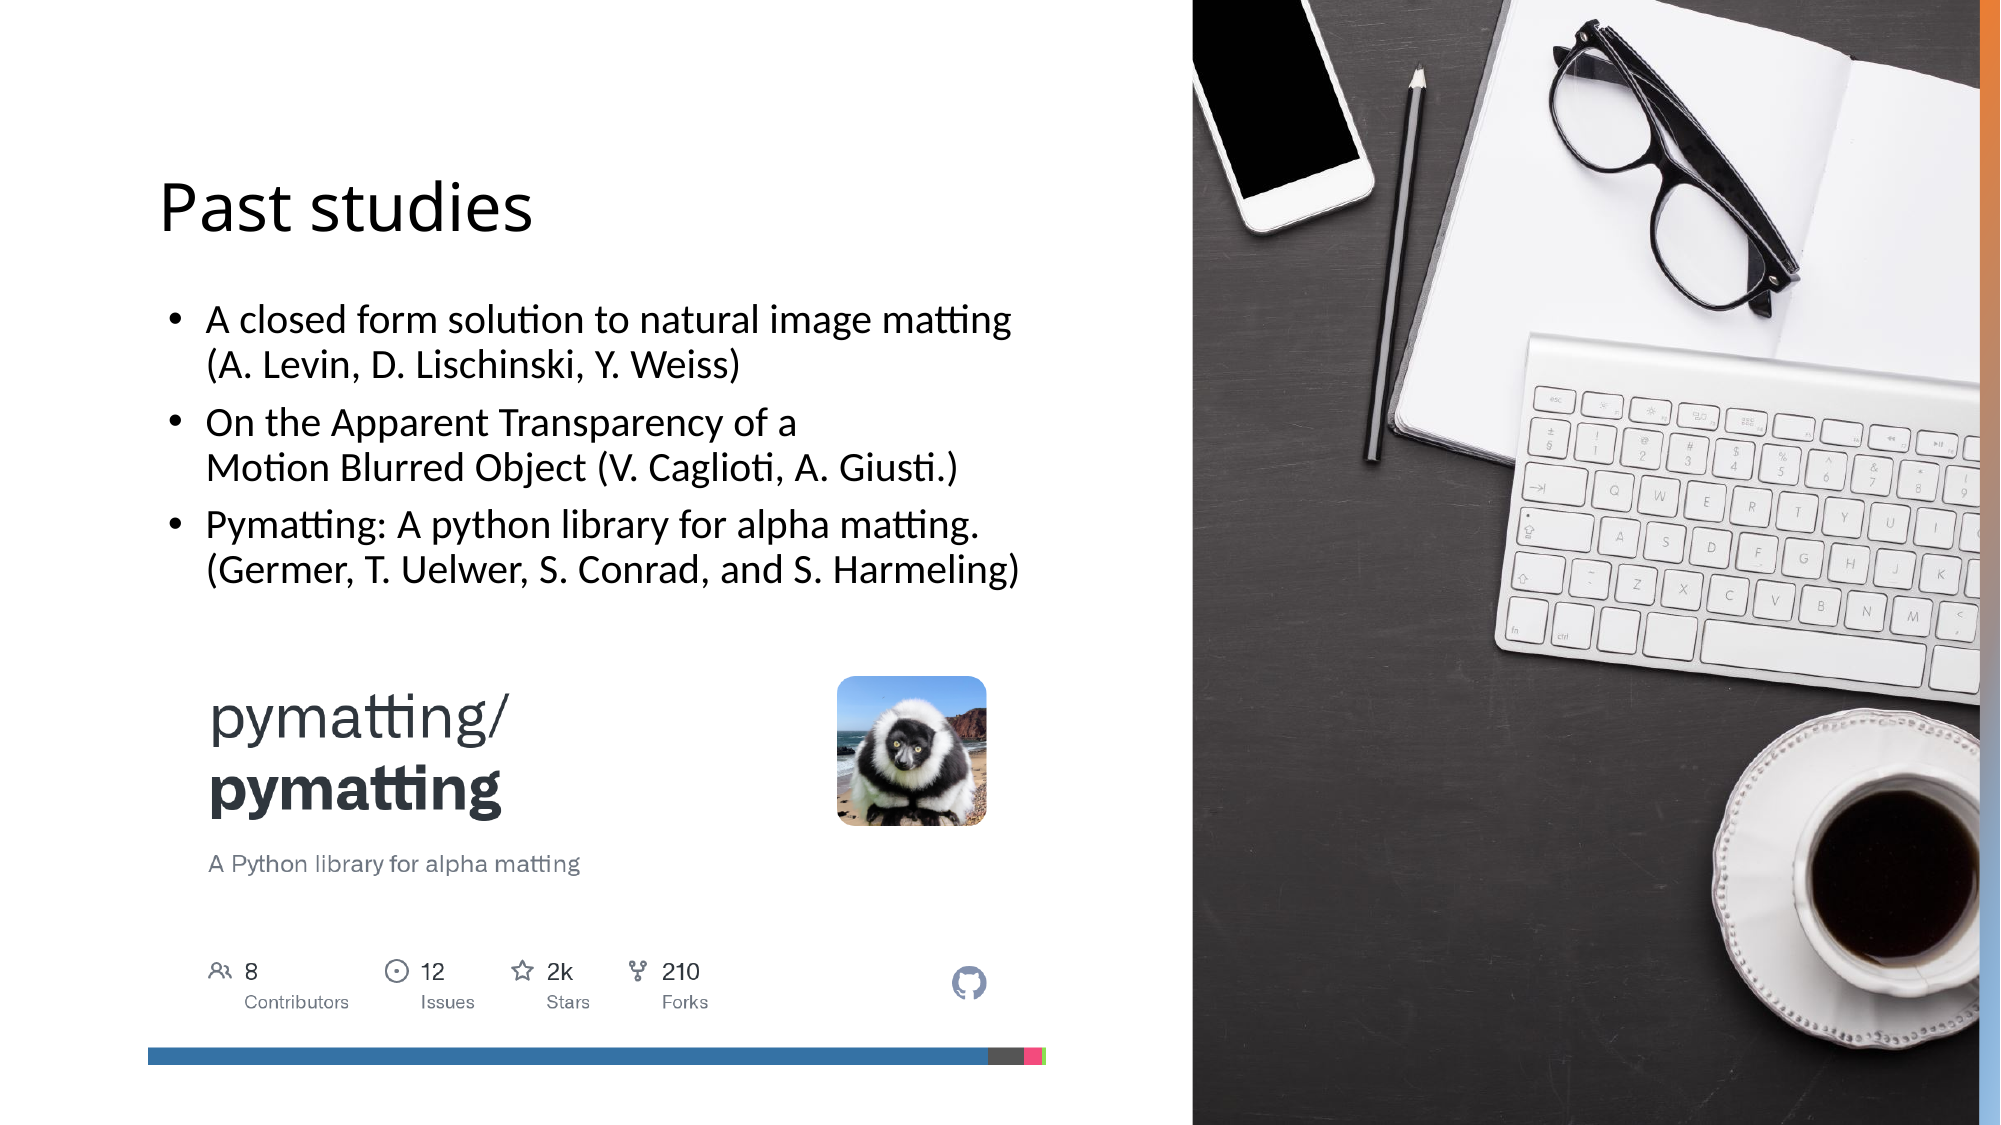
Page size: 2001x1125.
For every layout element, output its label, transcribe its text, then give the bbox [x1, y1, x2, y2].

text_box A closed form solution to natural image matting (A. Levin, D. Lischinski, Y. Weiss) On the Apparent Transparency of a Motion Blurred Object (V. Caglioti, A. Giusti.) Pymatting: A python library for alpha matting. (Germer, T. Uelwer, S. Conrad, and S. Harmeling) [143, 290, 1043, 719]
picture [148, 616, 1046, 1065]
title Past studies [143, 121, 1043, 253]
picture [1192, 0, 1979, 1125]
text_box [1979, 0, 2000, 1125]
